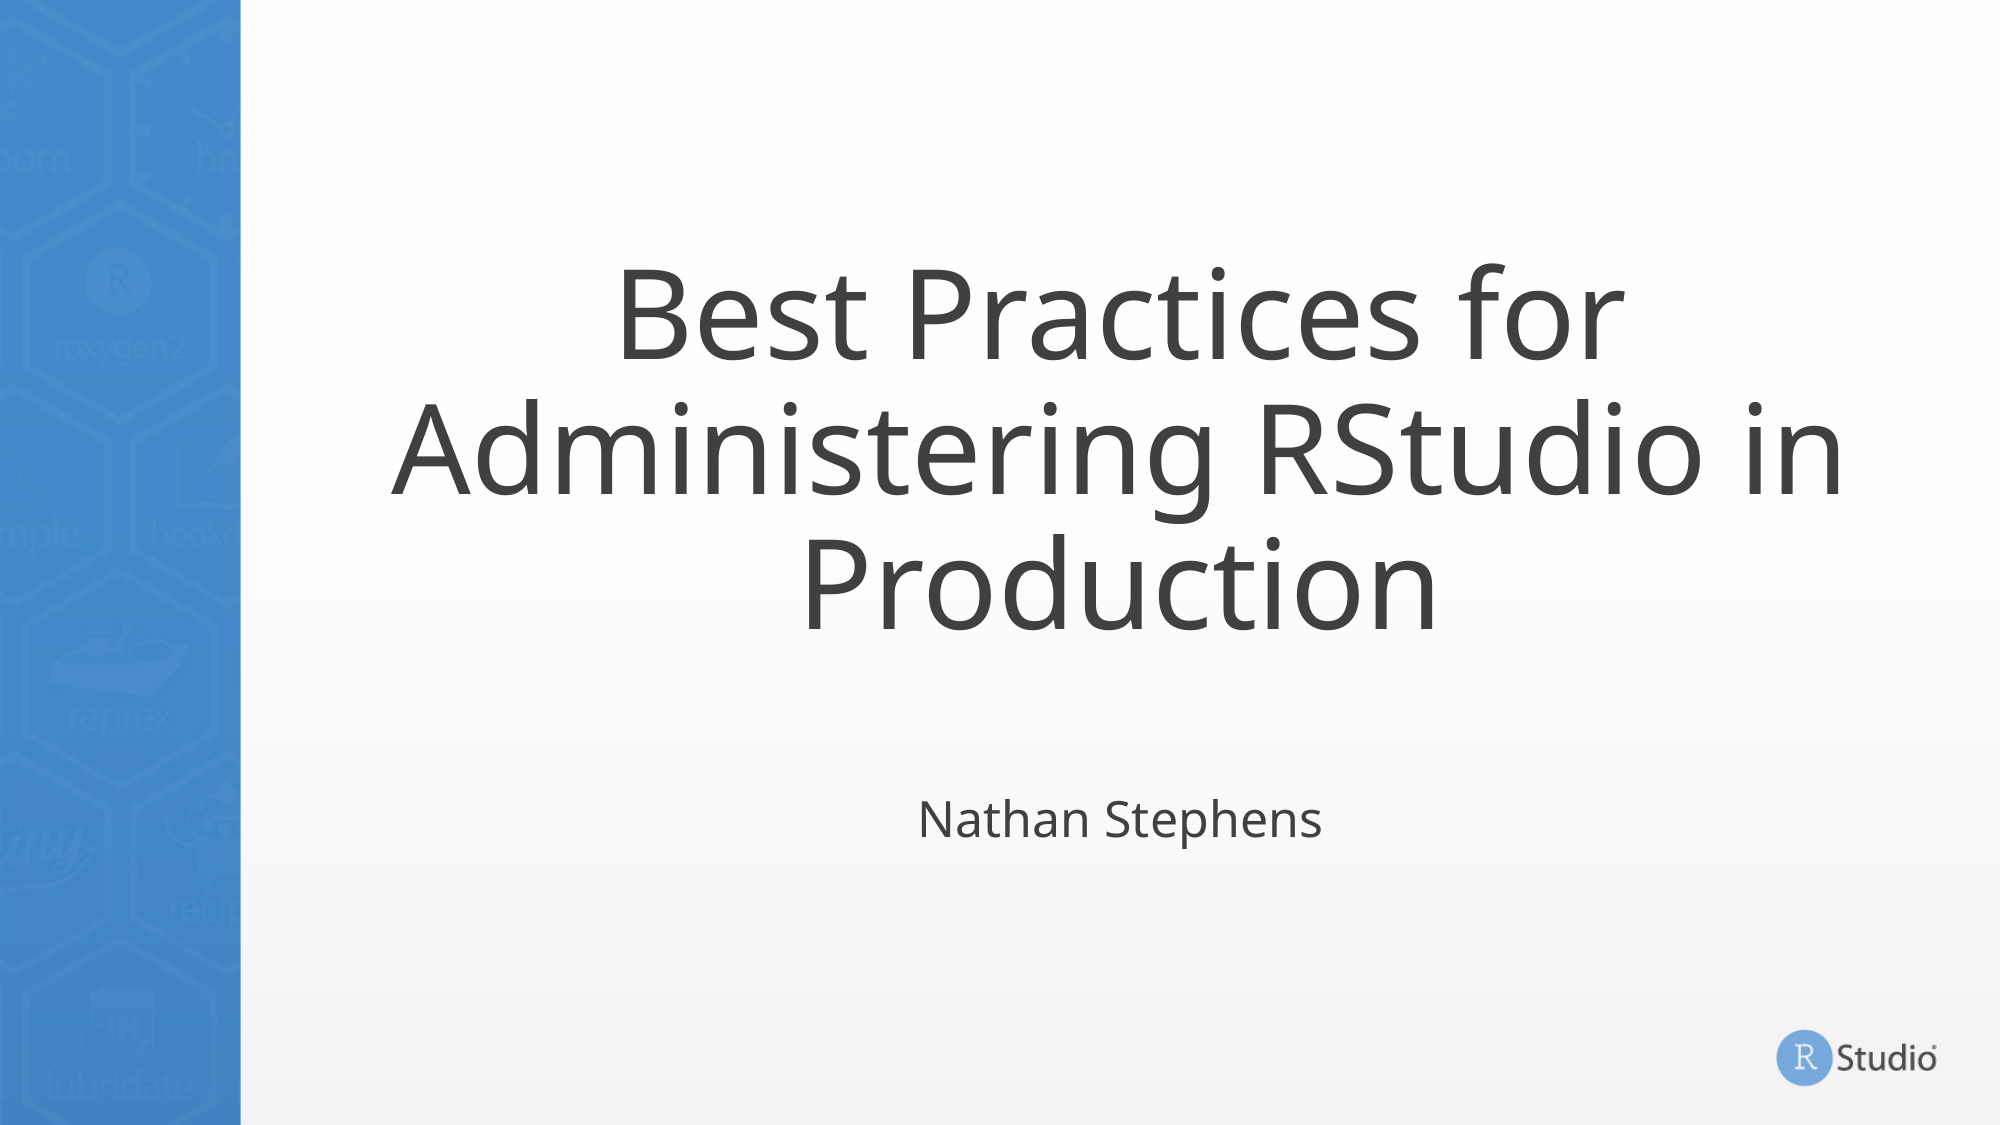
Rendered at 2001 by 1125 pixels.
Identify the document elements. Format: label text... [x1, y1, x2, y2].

picture [0, 0, 2000, 1125]
subtitle Nathan Stephens [370, 679, 1871, 951]
title Best Practices for Administering RStudio in Production [370, 272, 1871, 665]
